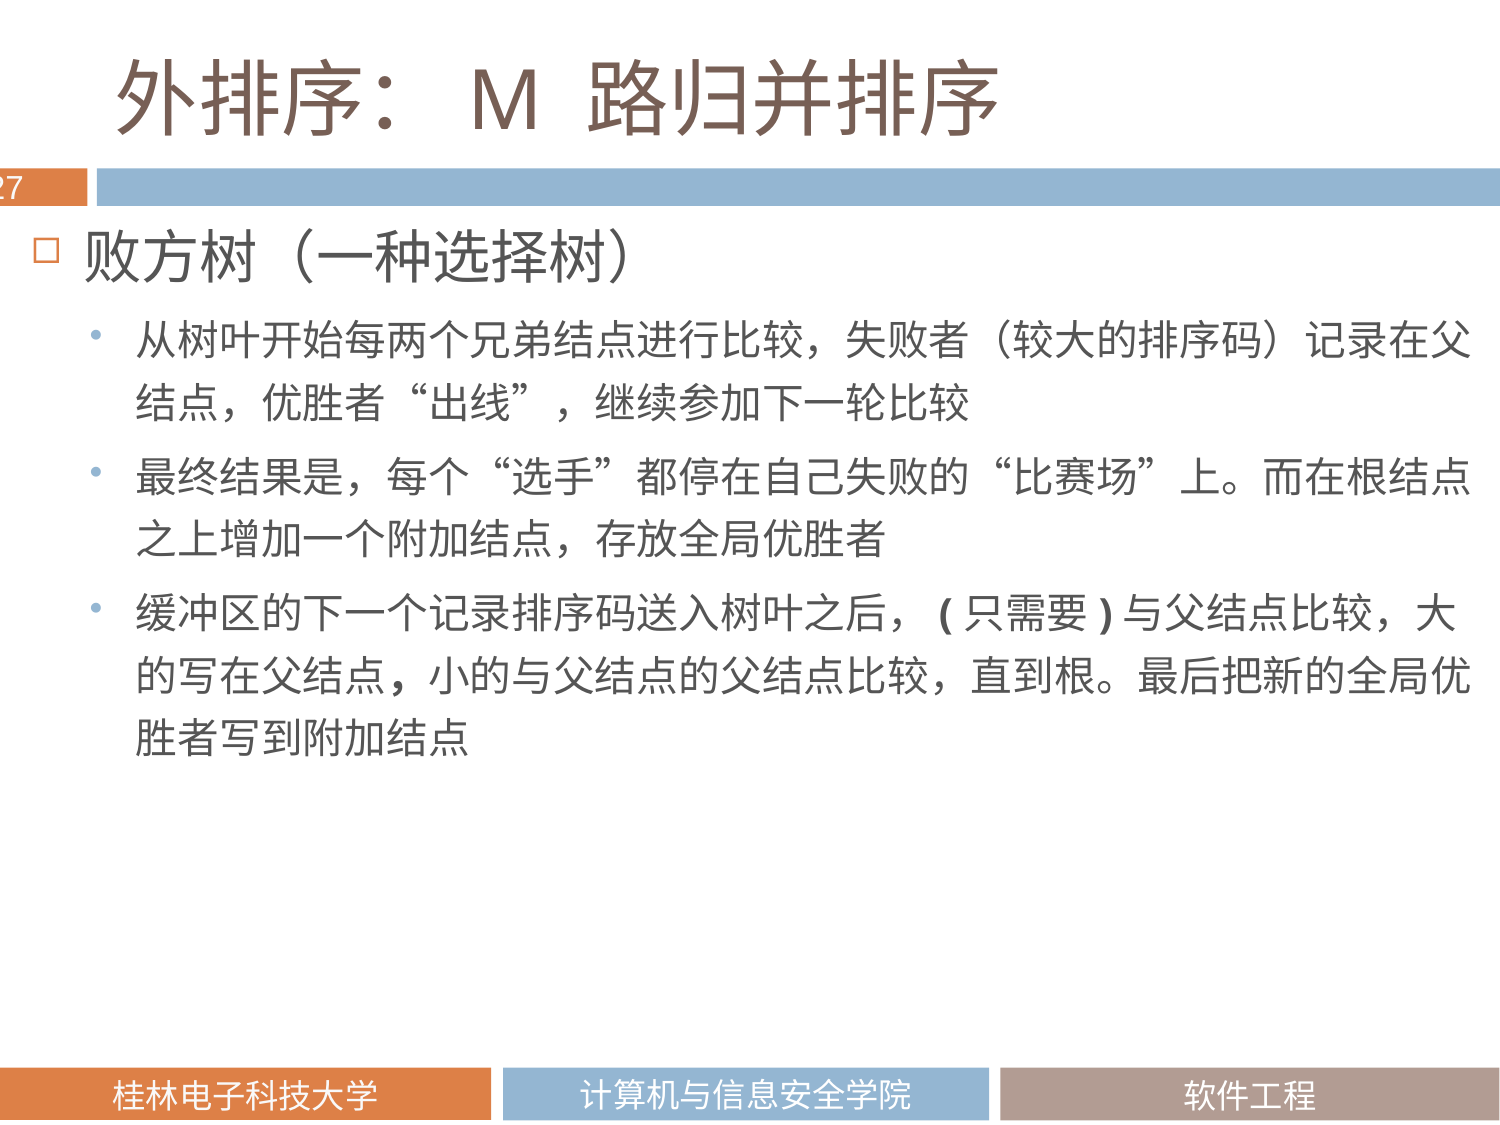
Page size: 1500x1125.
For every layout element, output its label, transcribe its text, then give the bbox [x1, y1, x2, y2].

list 败方树（一种选择树） 从树叶开始每两个兄弟结点进行比较，失败者（较大的排序码）记录在父结点，优胜者“出线”，继续参加下一轮比较 最终结果是，每个“选手”都停在自己失败的“比赛场”上。而在根结点之上增加一个附加结点，存放全局优胜者 缓冲区的下一个记录排序码送入树叶之后，(只需要)与父结点比较，大的写在父结点，小的与父结点的父结点比较，直到根。最后把新的全局优胜者写到附加结点 [15, 219, 1500, 1048]
title 外排序：M 路归并排序 [99, 37, 1438, 155]
